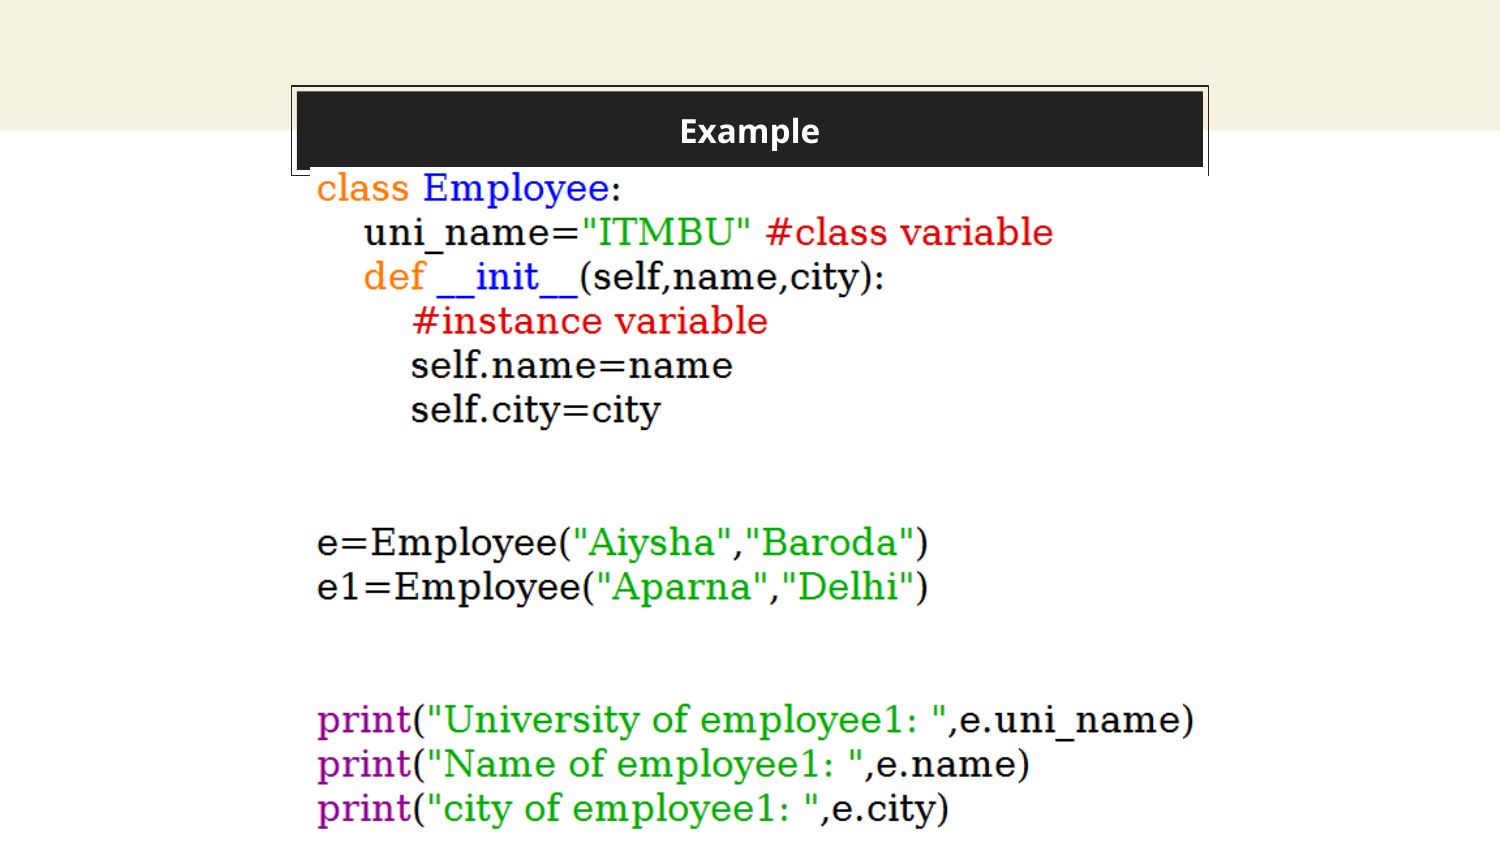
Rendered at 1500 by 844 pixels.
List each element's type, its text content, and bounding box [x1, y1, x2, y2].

picture [309, 166, 1208, 843]
title Example [296, 91, 1203, 170]
